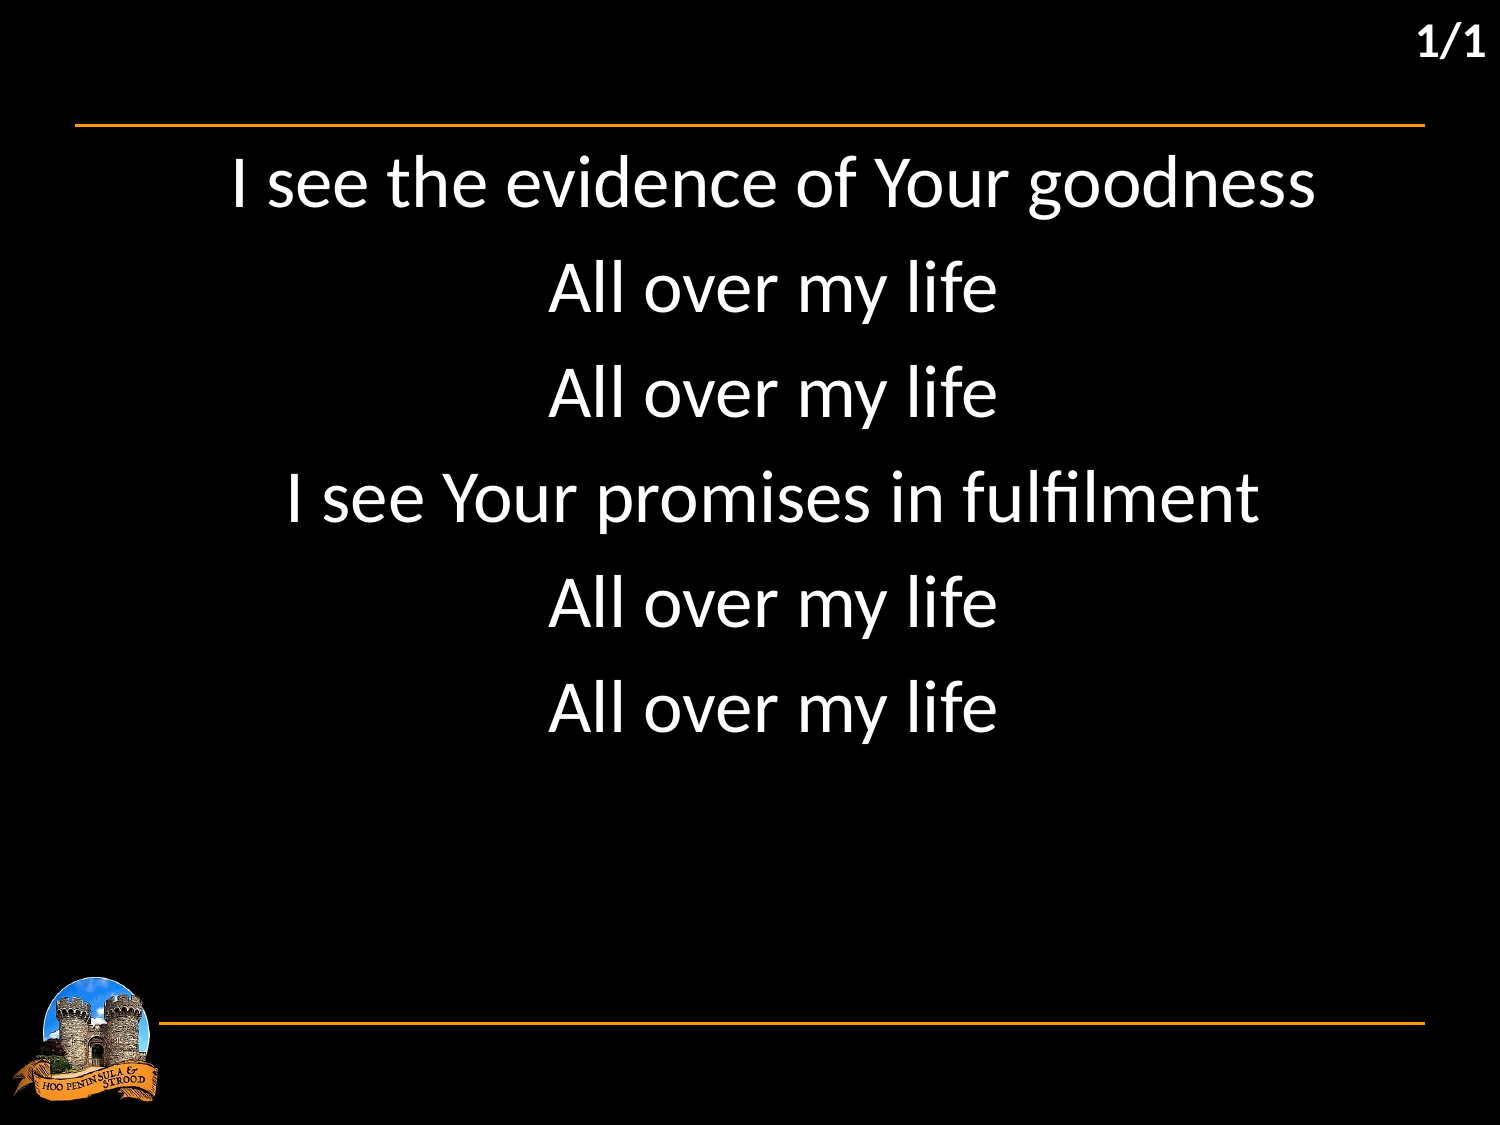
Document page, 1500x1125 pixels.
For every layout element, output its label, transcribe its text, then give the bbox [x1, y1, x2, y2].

text_box 1/1 [1399, 0, 1500, 75]
subtitle I see the evidence of Your goodness All over my life All over my life I see Your promises in fulfilment All over my life All over my life [64, 125, 1483, 1125]
picture [11, 975, 64, 1103]
